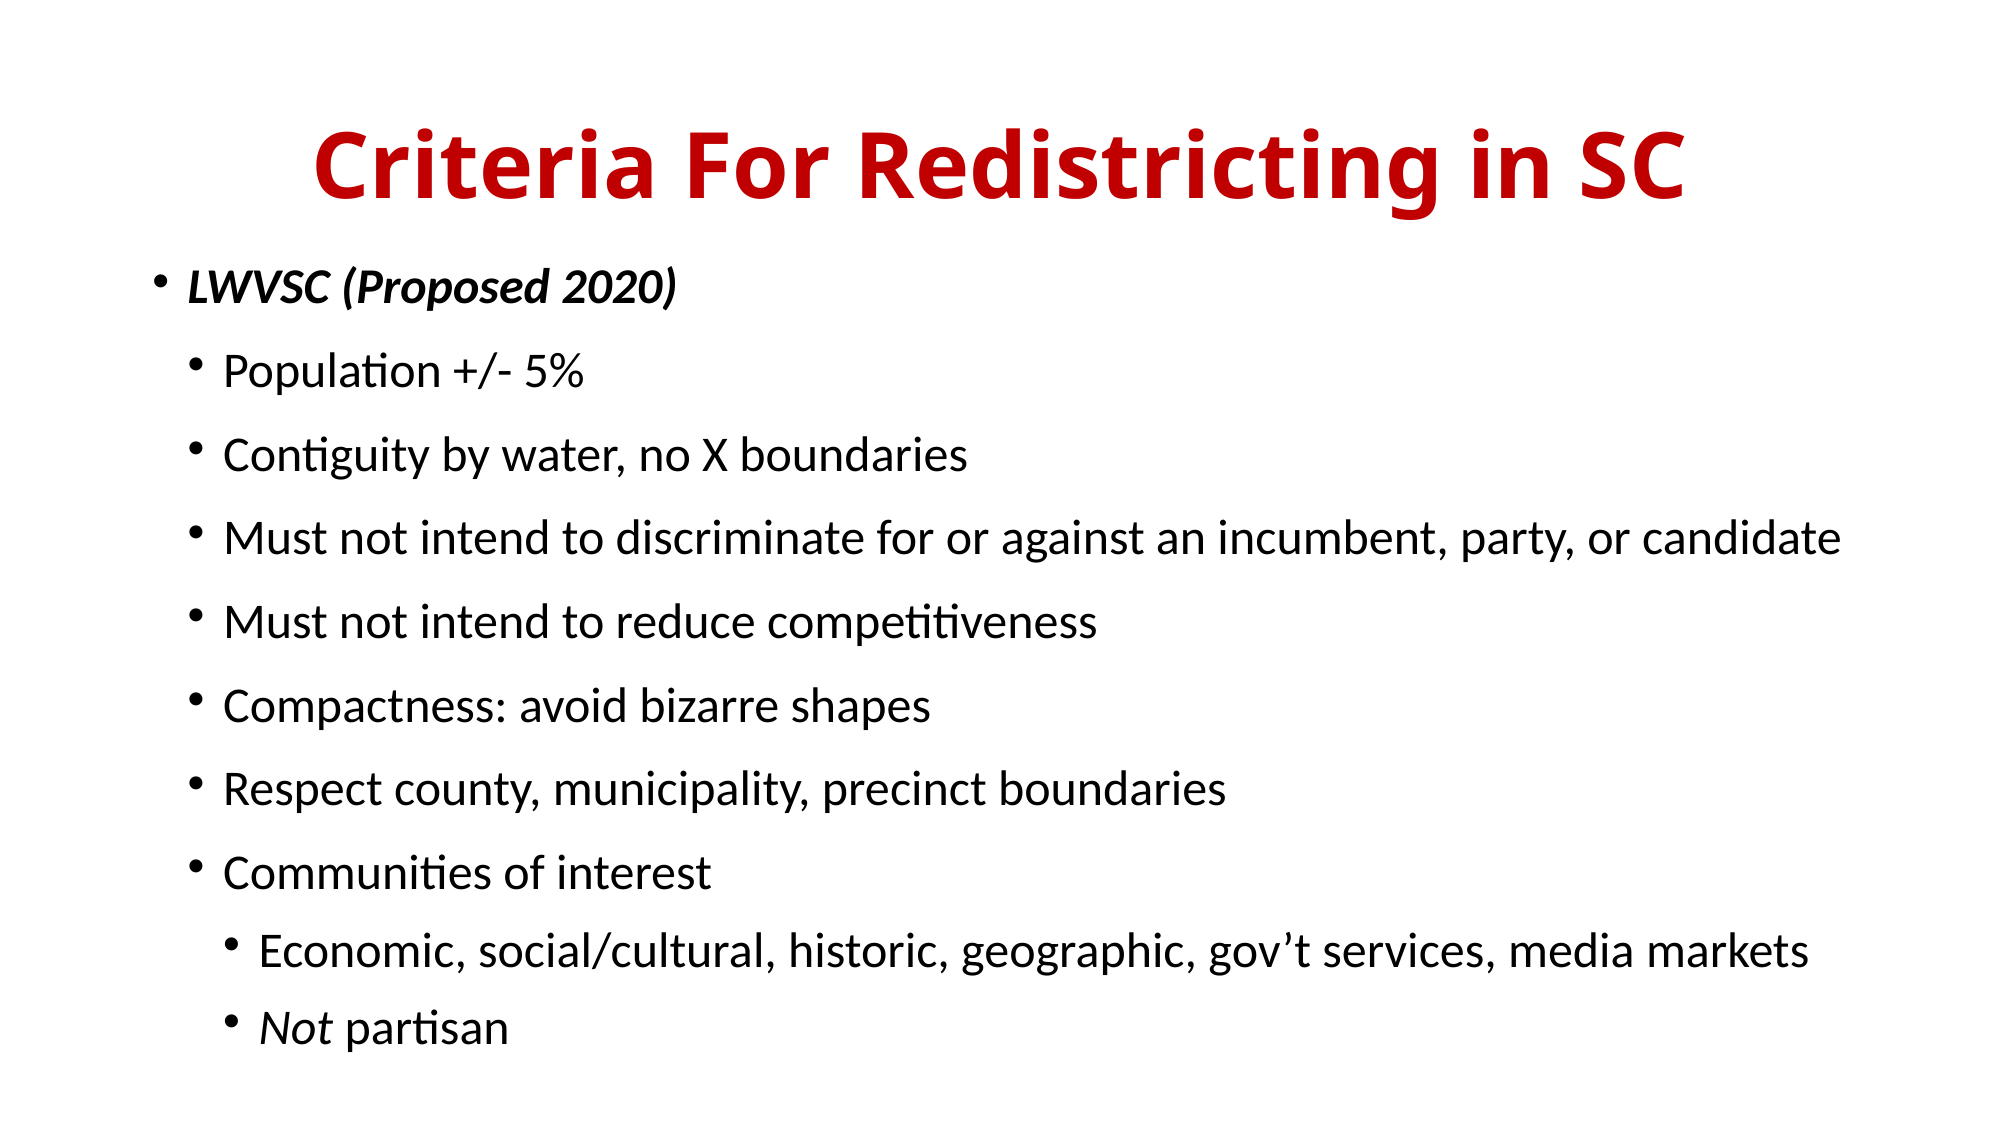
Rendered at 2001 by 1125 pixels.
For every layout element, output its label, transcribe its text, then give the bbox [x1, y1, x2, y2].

text_box LWVSC (Proposed 2020) Population +/- 5% Contiguity by water, no X boundaries Must not intend to discriminate for or against an incumbent, party, or candidate Must not intend to reduce competitiveness Compactness: avoid bizarre shapes Respect county, municipality, precinct boundaries Communities of interest Economic, social/cultural, historic, geographic, gov’t services, media markets Not partisan [137, 252, 1863, 967]
text_box Criteria For Redistricting in SC [137, 59, 1863, 252]
